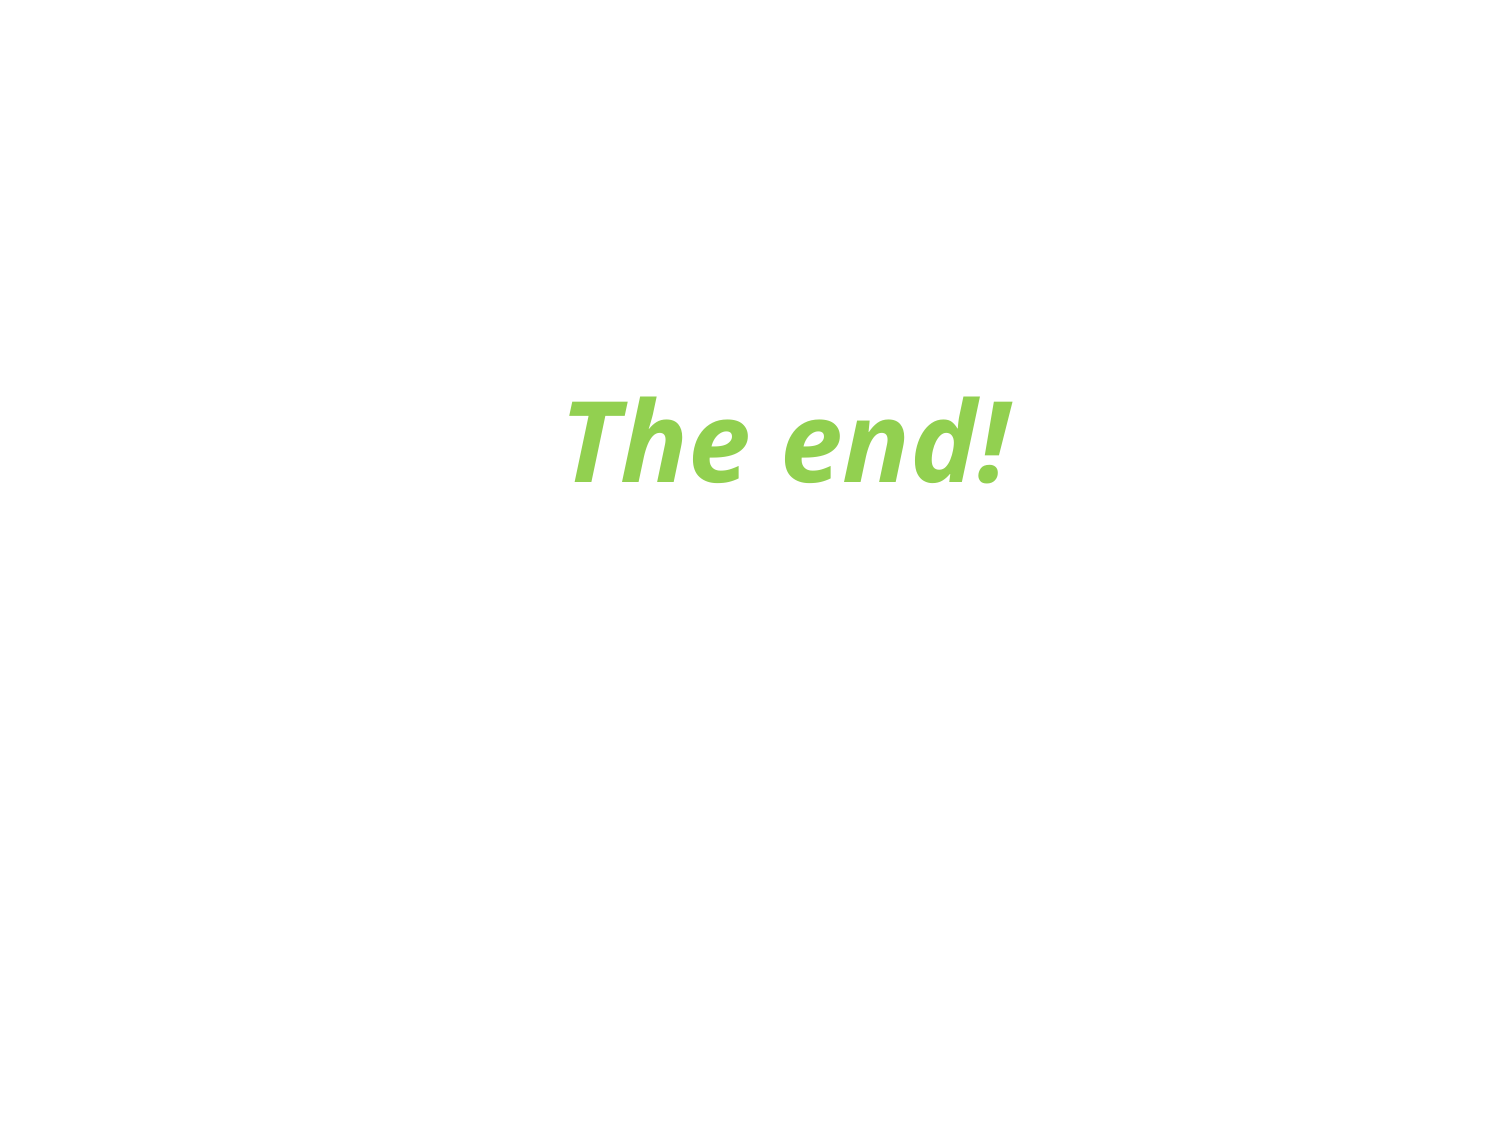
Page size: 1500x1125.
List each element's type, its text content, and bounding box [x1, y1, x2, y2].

text_box The end! [300, 362, 1300, 513]
